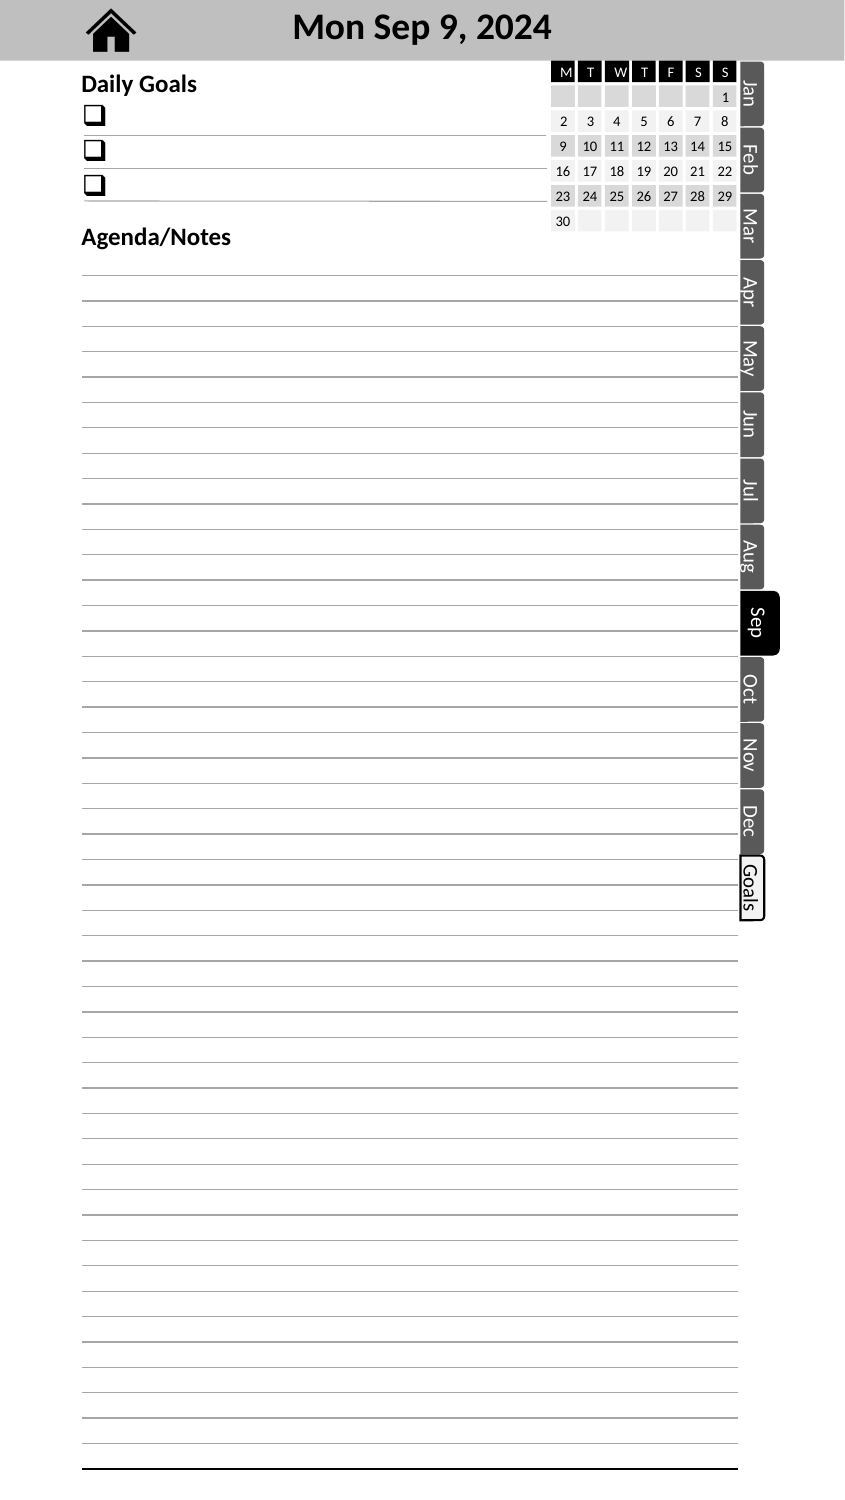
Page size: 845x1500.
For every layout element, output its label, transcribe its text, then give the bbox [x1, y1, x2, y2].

picture [82, 1, 140, 59]
list Mon Sep 9, 2024 [190, 0, 655, 61]
